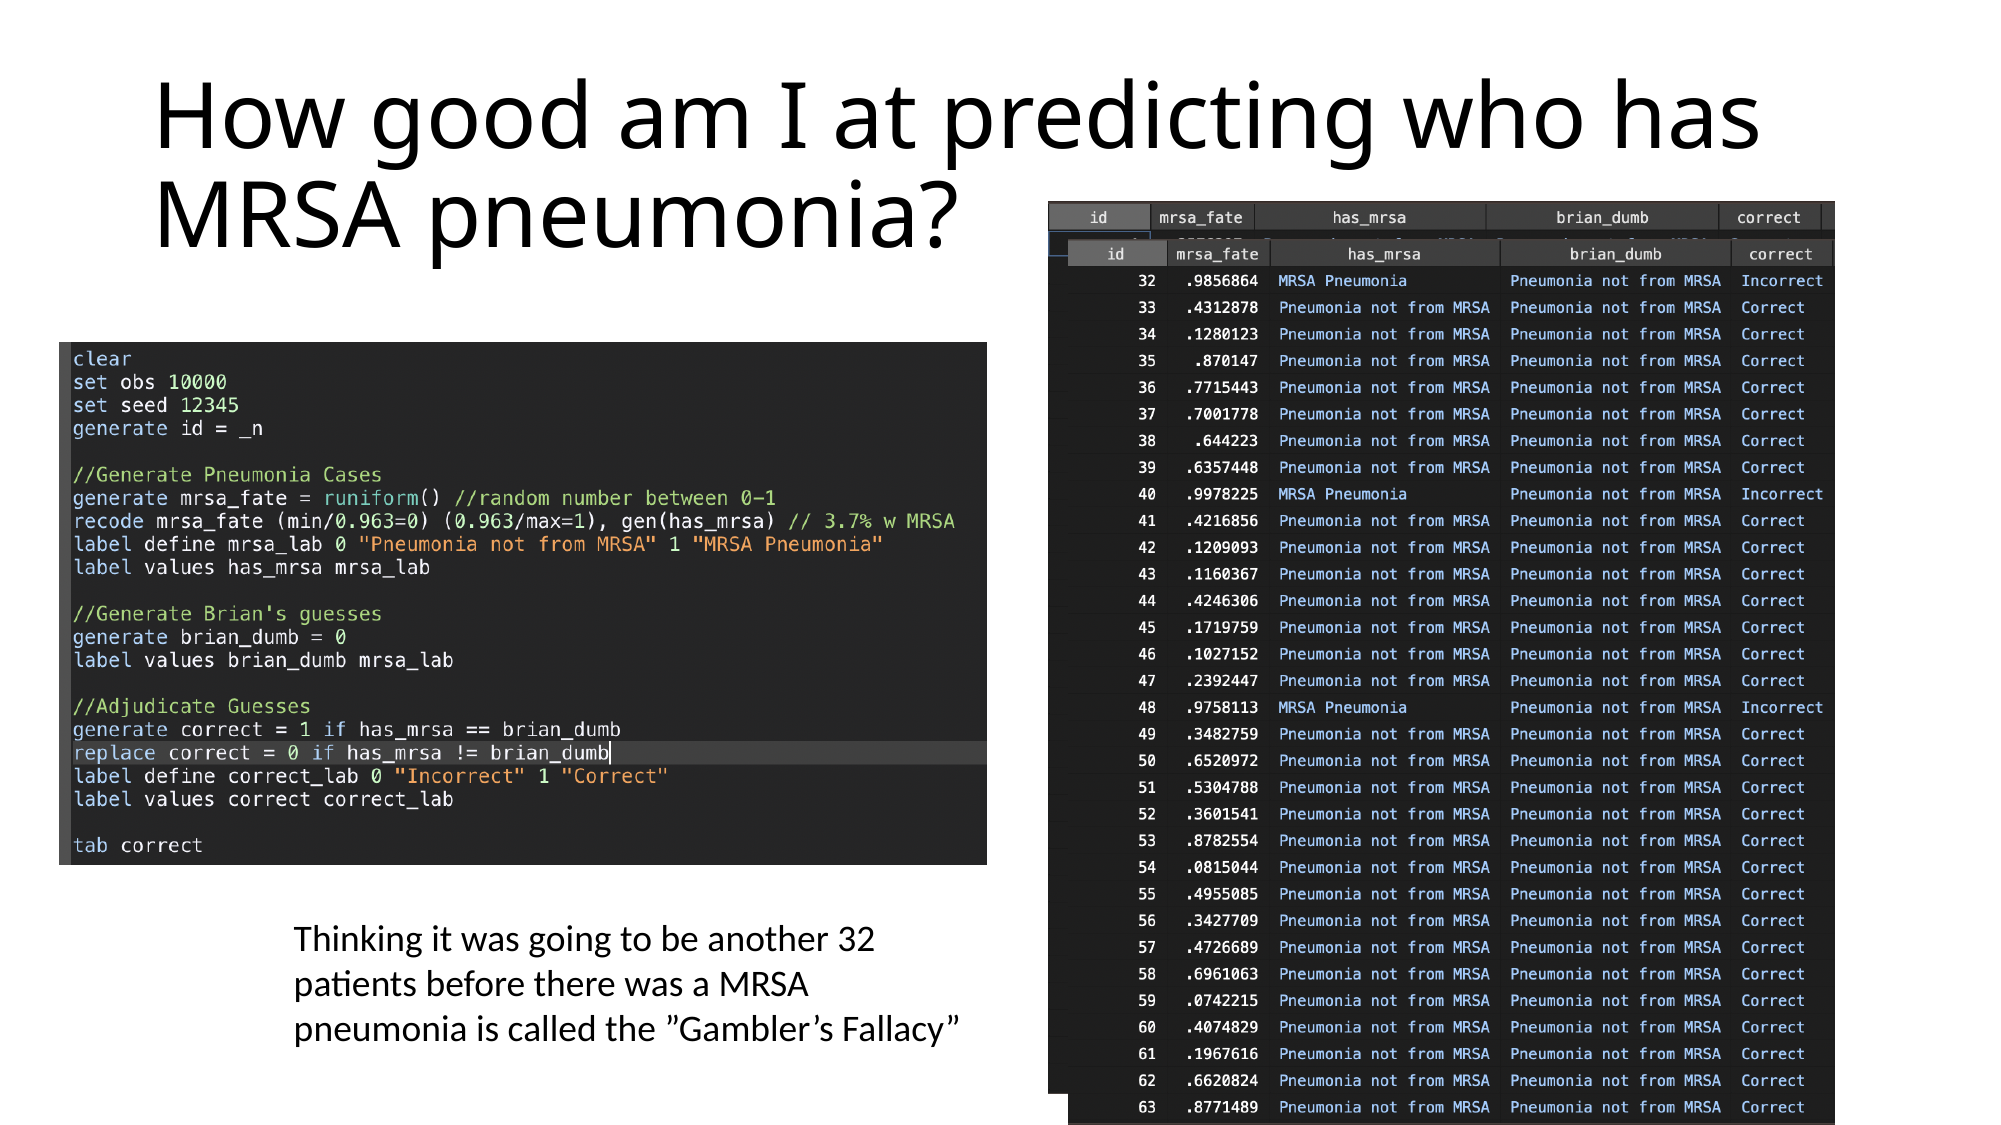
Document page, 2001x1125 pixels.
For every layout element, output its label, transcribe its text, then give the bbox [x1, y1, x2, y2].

title How good am I at predicting who has MRSA pneumonia? [137, 59, 1863, 278]
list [59, 342, 987, 865]
text_box Thinking it was going to be another 32 patients before there was a MRSA pneumonia is called the ”Gambler’s Fallacy” [278, 906, 1000, 1057]
picture [1048, 201, 1835, 1125]
